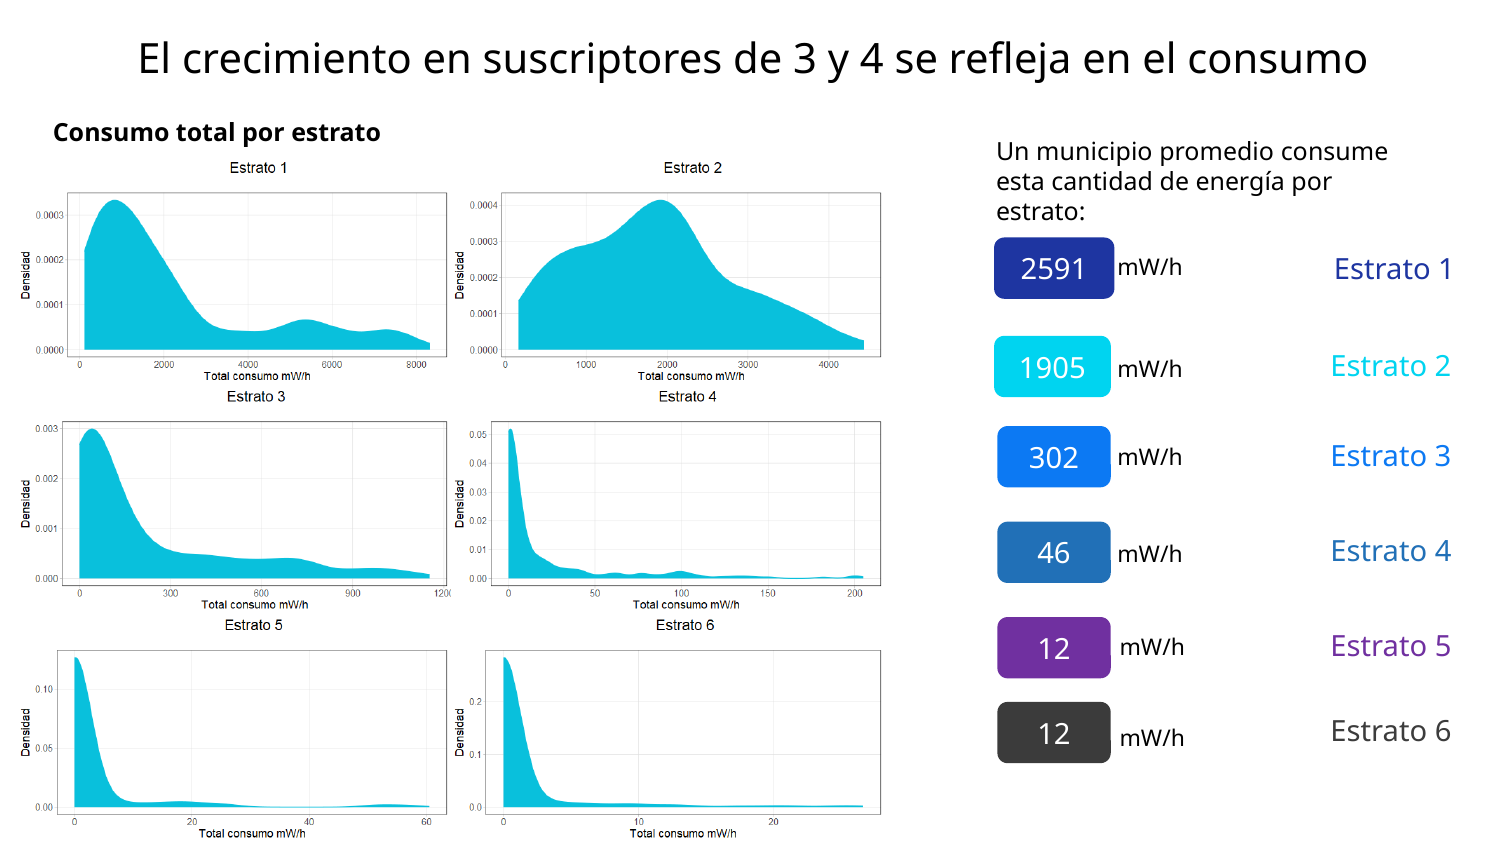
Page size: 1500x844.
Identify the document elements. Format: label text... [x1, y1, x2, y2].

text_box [993, 335, 1467, 398]
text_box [997, 701, 1467, 764]
title El crecimiento en suscriptores de 3 y 4 se refleja en el consumo [17, 17, 1489, 97]
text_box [997, 425, 1467, 488]
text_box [997, 616, 1467, 679]
text_box Un municipio promedio consume esta cantidad de energía por estrato: [981, 123, 1444, 238]
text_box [993, 237, 1471, 300]
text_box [997, 521, 1467, 584]
picture [16, 158, 885, 844]
text_box Consumo total por estrato [37, 91, 864, 156]
